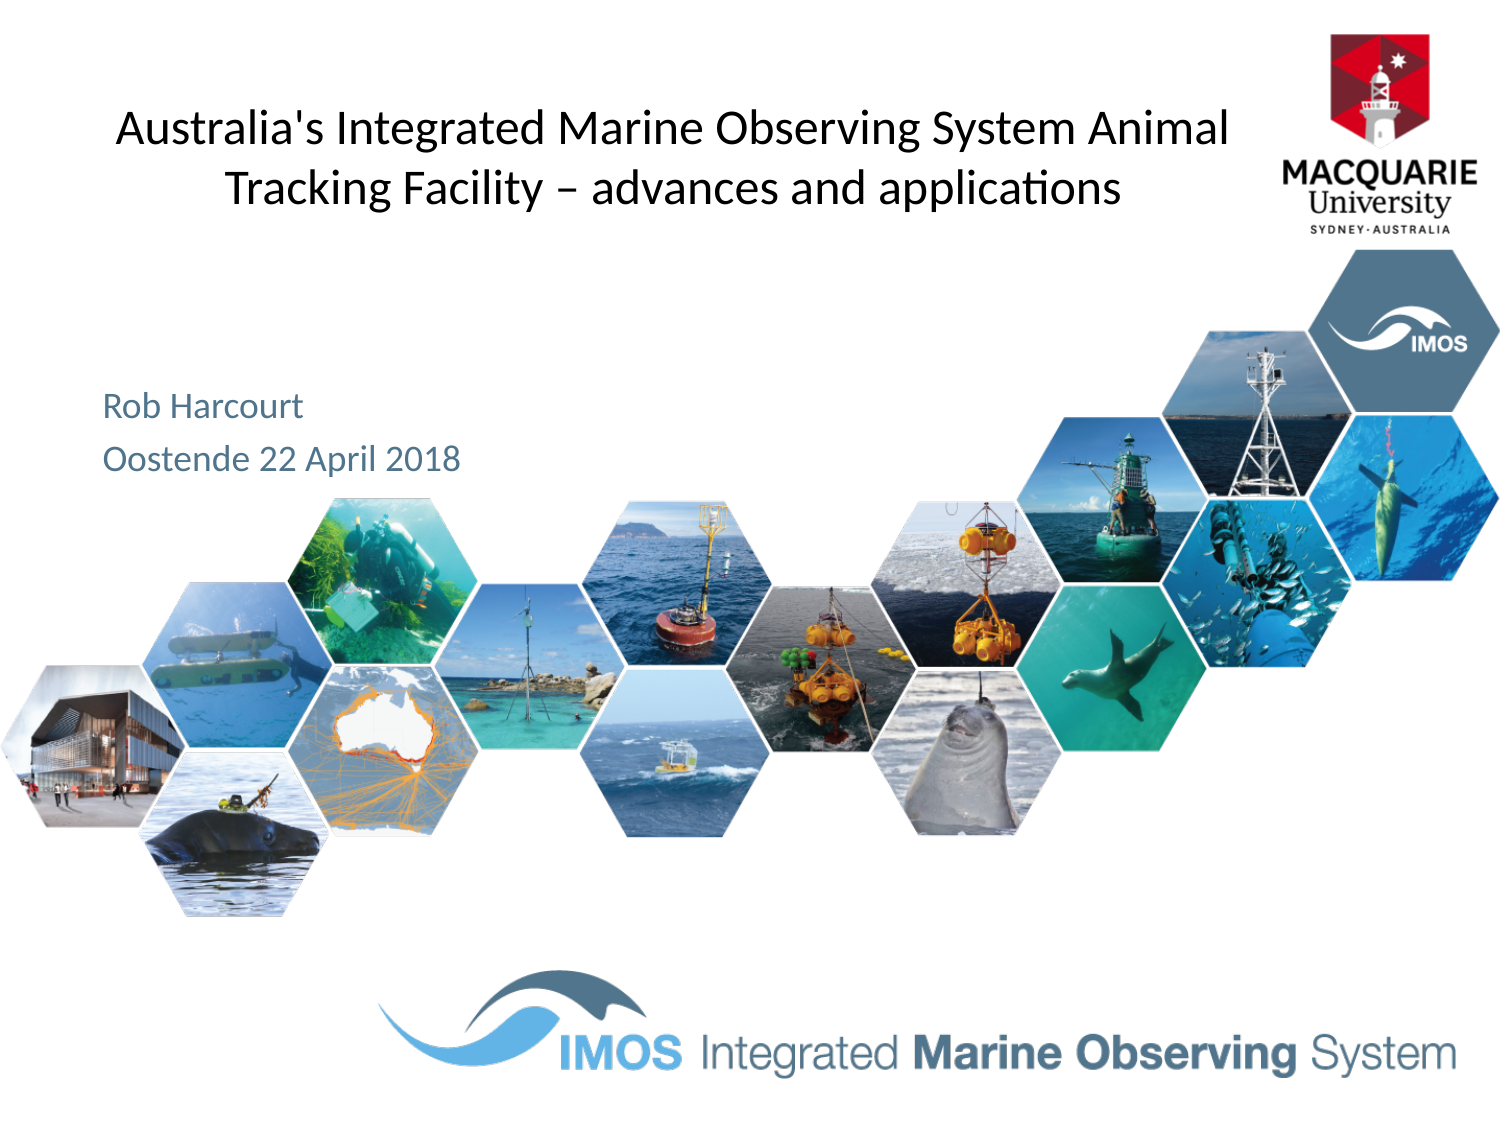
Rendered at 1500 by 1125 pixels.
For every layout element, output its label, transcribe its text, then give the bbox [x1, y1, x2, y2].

title Australia's Integrated Marine Observing System Animal Tracking Facility – advances and applications [29, 123, 1229, 277]
picture [378, 970, 1456, 1079]
picture [0, 0, 1500, 927]
list Rob Harcourt Oostende 22 April 2018 [87, 373, 1382, 433]
